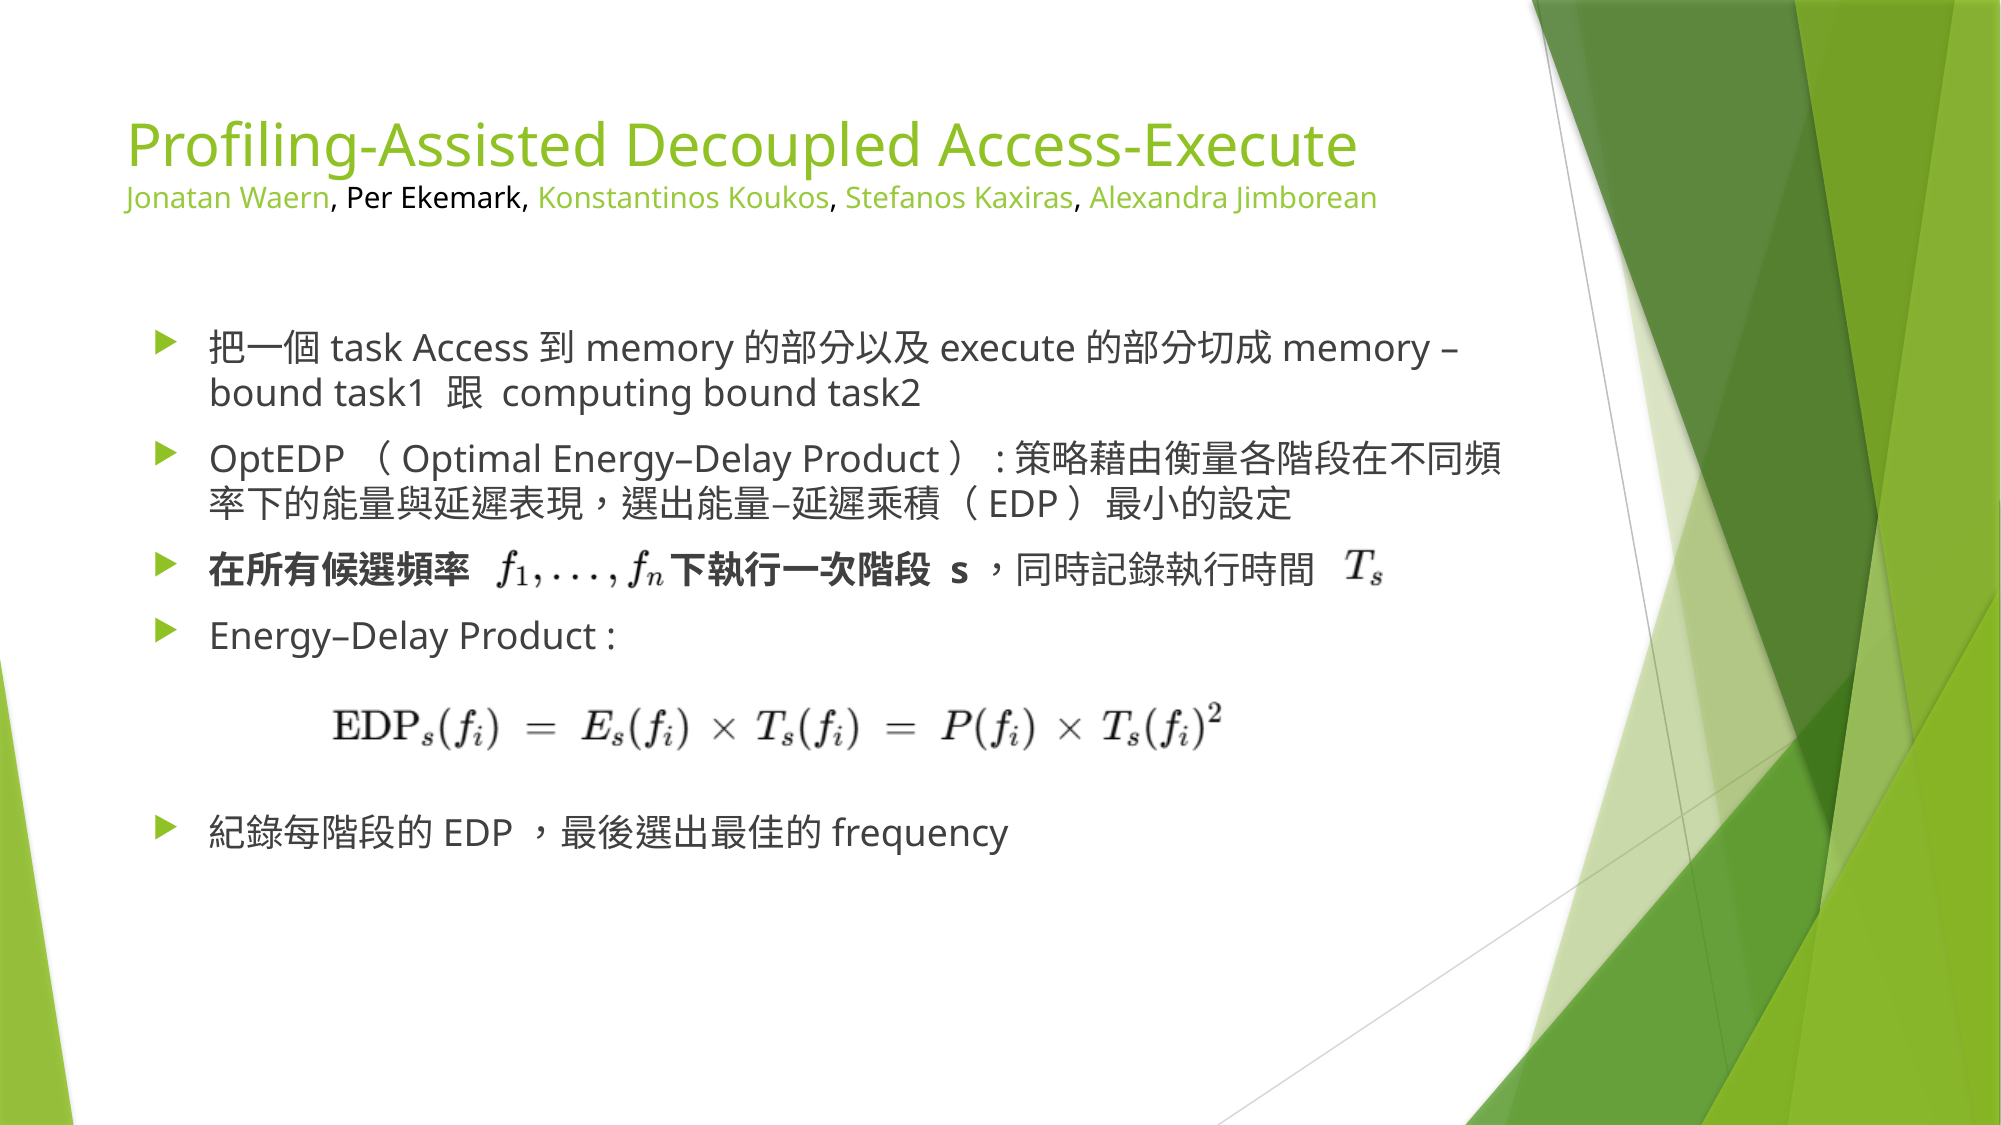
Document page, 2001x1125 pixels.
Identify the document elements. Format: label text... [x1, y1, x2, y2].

title Profiling-Assisted Decoupled Access-Execute Jonatan Waern, Per Ekemark, Konstantinos Koukos, Stefanos Kaxiras, Alexandra Jimborean [111, 99, 1522, 317]
picture [325, 690, 1230, 761]
picture [485, 532, 666, 591]
picture [1333, 532, 1384, 595]
list 把一個task Access到memory的部分以及execute的部分切成memory – bound task1 跟 computing bound task2 OptEDP（Optimal Energy–Delay Product）:策略藉由衡量各階段在不同頻率下的能量與延遲表現，選出能量–延遲乘積（EDP）最小的設定 在所有候選頻率 下執行一次階段 s，同時記錄執行時間 Energy–Delay Product : 紀錄每階段的EDP，最後選出最佳的frequency [137, 316, 1548, 954]
